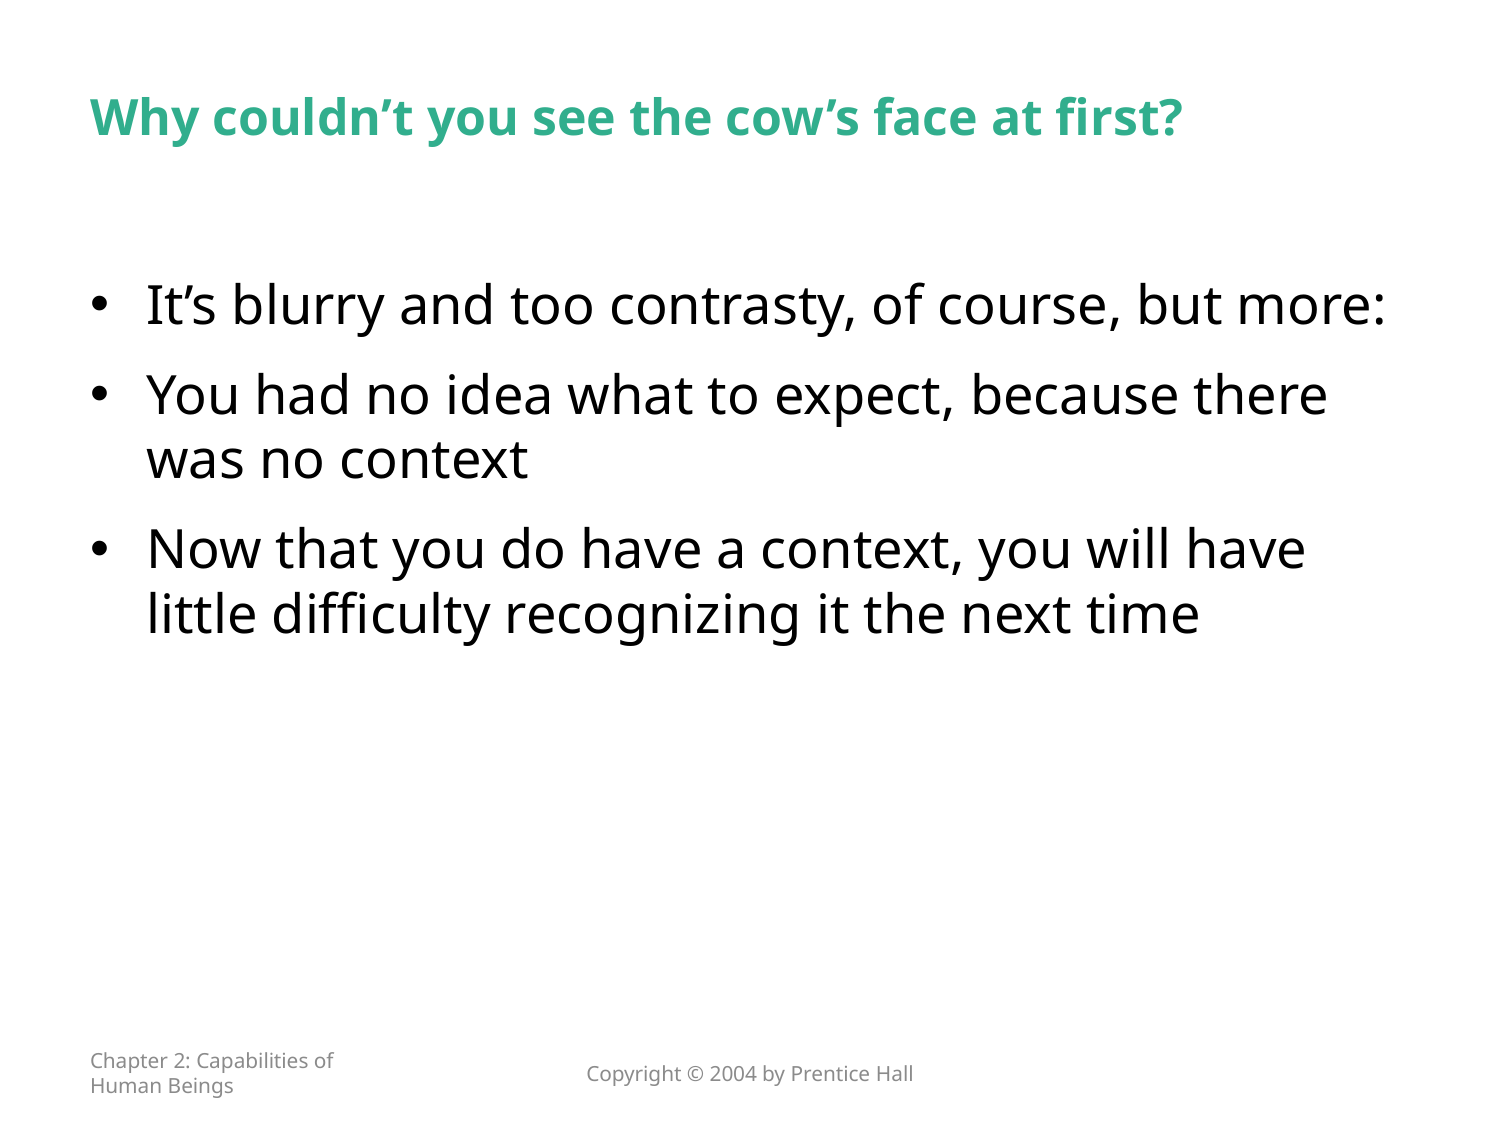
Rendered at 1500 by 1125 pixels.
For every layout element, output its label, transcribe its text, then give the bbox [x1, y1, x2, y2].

slide_number Chapter 2: Capabilities of Human Beings [75, 1042, 425, 1103]
list It’s blurry and too contrasty, of course, but more: You had no idea what to expect, because there was no context Now that you do have a context, you will have little difficulty recognizing it the next time [75, 262, 1425, 1005]
footer Copyright © 2004 by Prentice Hall [512, 1042, 988, 1103]
title Why couldn’t you see the cow’s face at first? [75, 45, 1425, 187]
